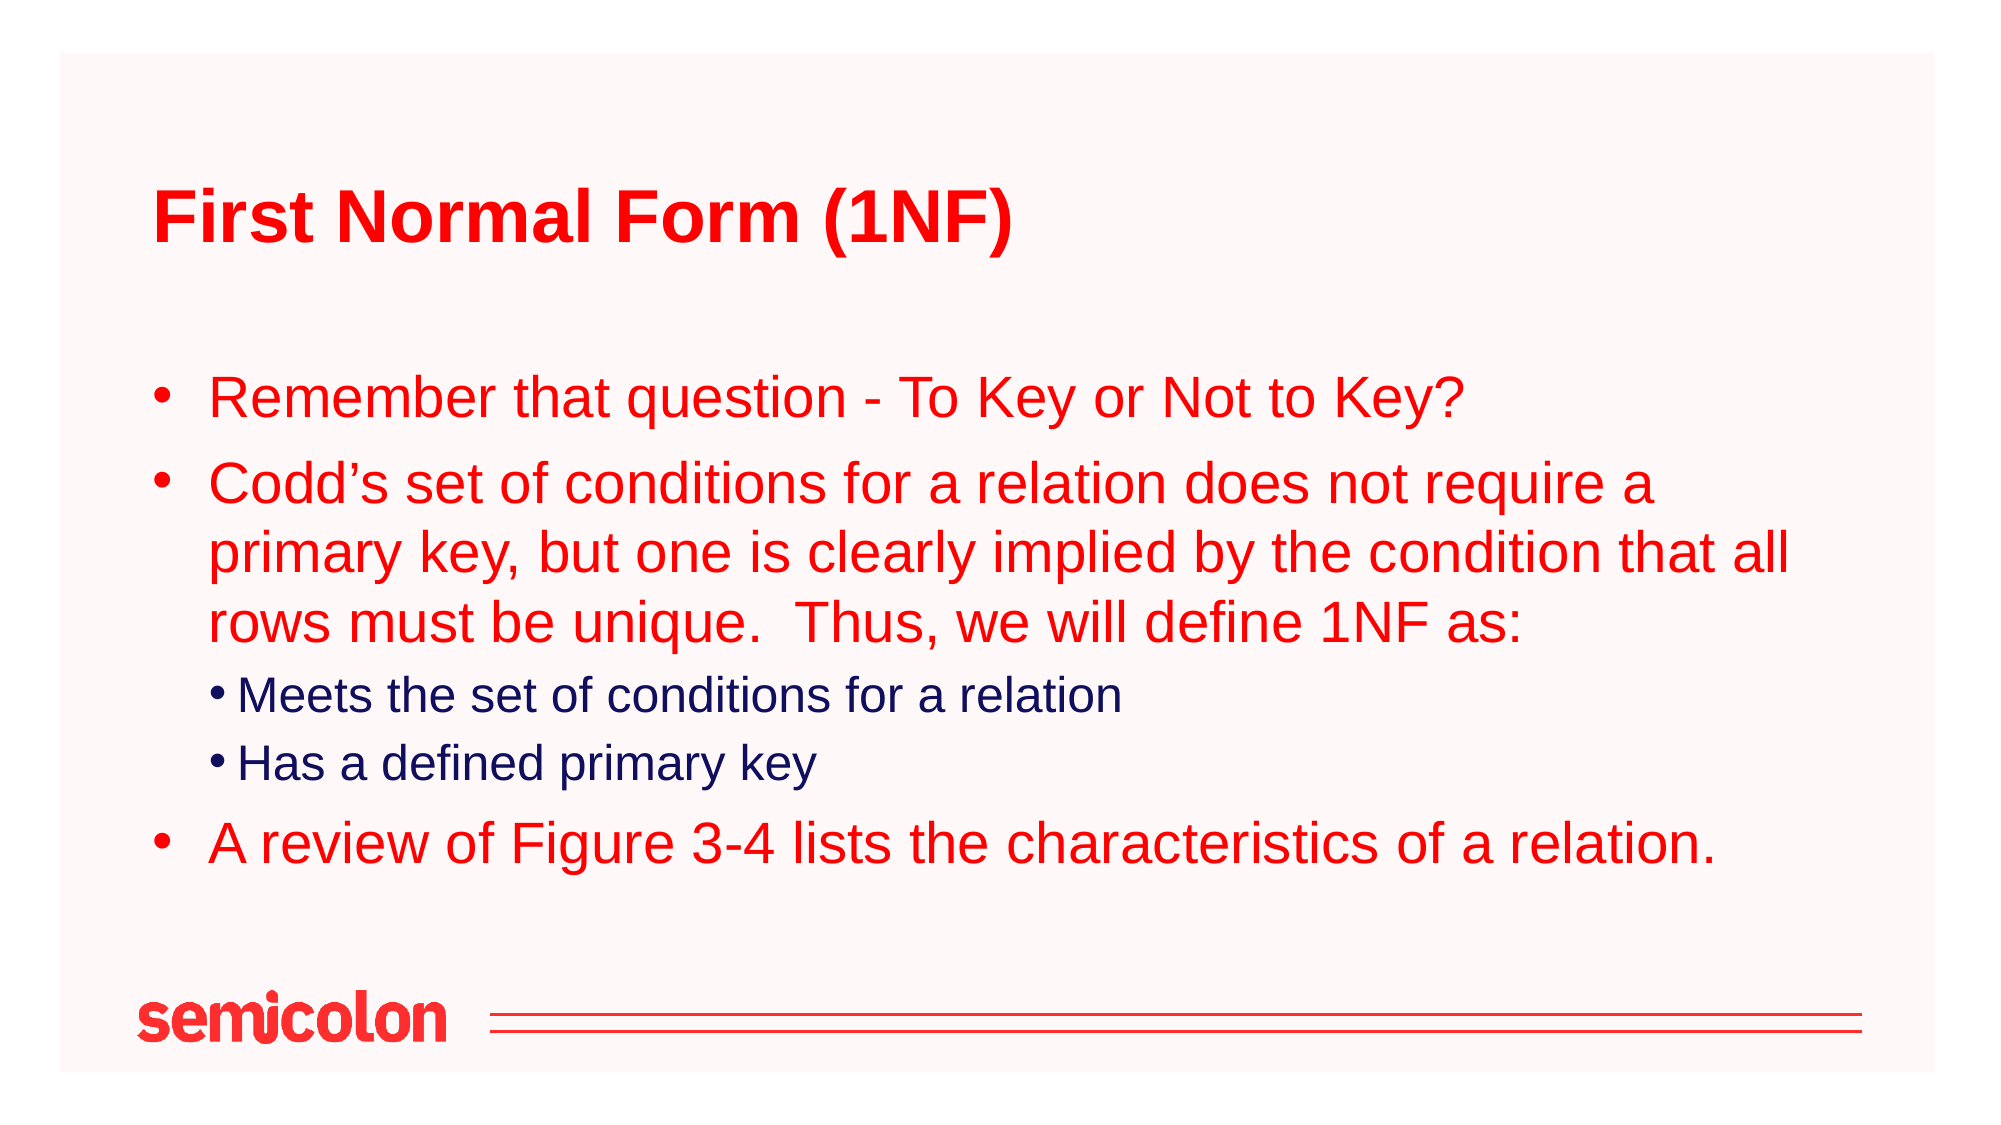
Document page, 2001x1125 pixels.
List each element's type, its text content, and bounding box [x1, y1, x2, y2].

list Remember that question - To Key or Not to Key? Codd’s set of conditions for a relation does not require a primary key, but one is clearly implied by the condition that all rows must be unique. Thus, we will define 1NF as: Meets the set of conditions for a relation Has a defined primary key A review of Figure 3-4 lists the characteristics of a relation. [137, 351, 1863, 969]
title First Normal Form (1NF) [137, 129, 1863, 309]
picture [137, 990, 446, 1044]
